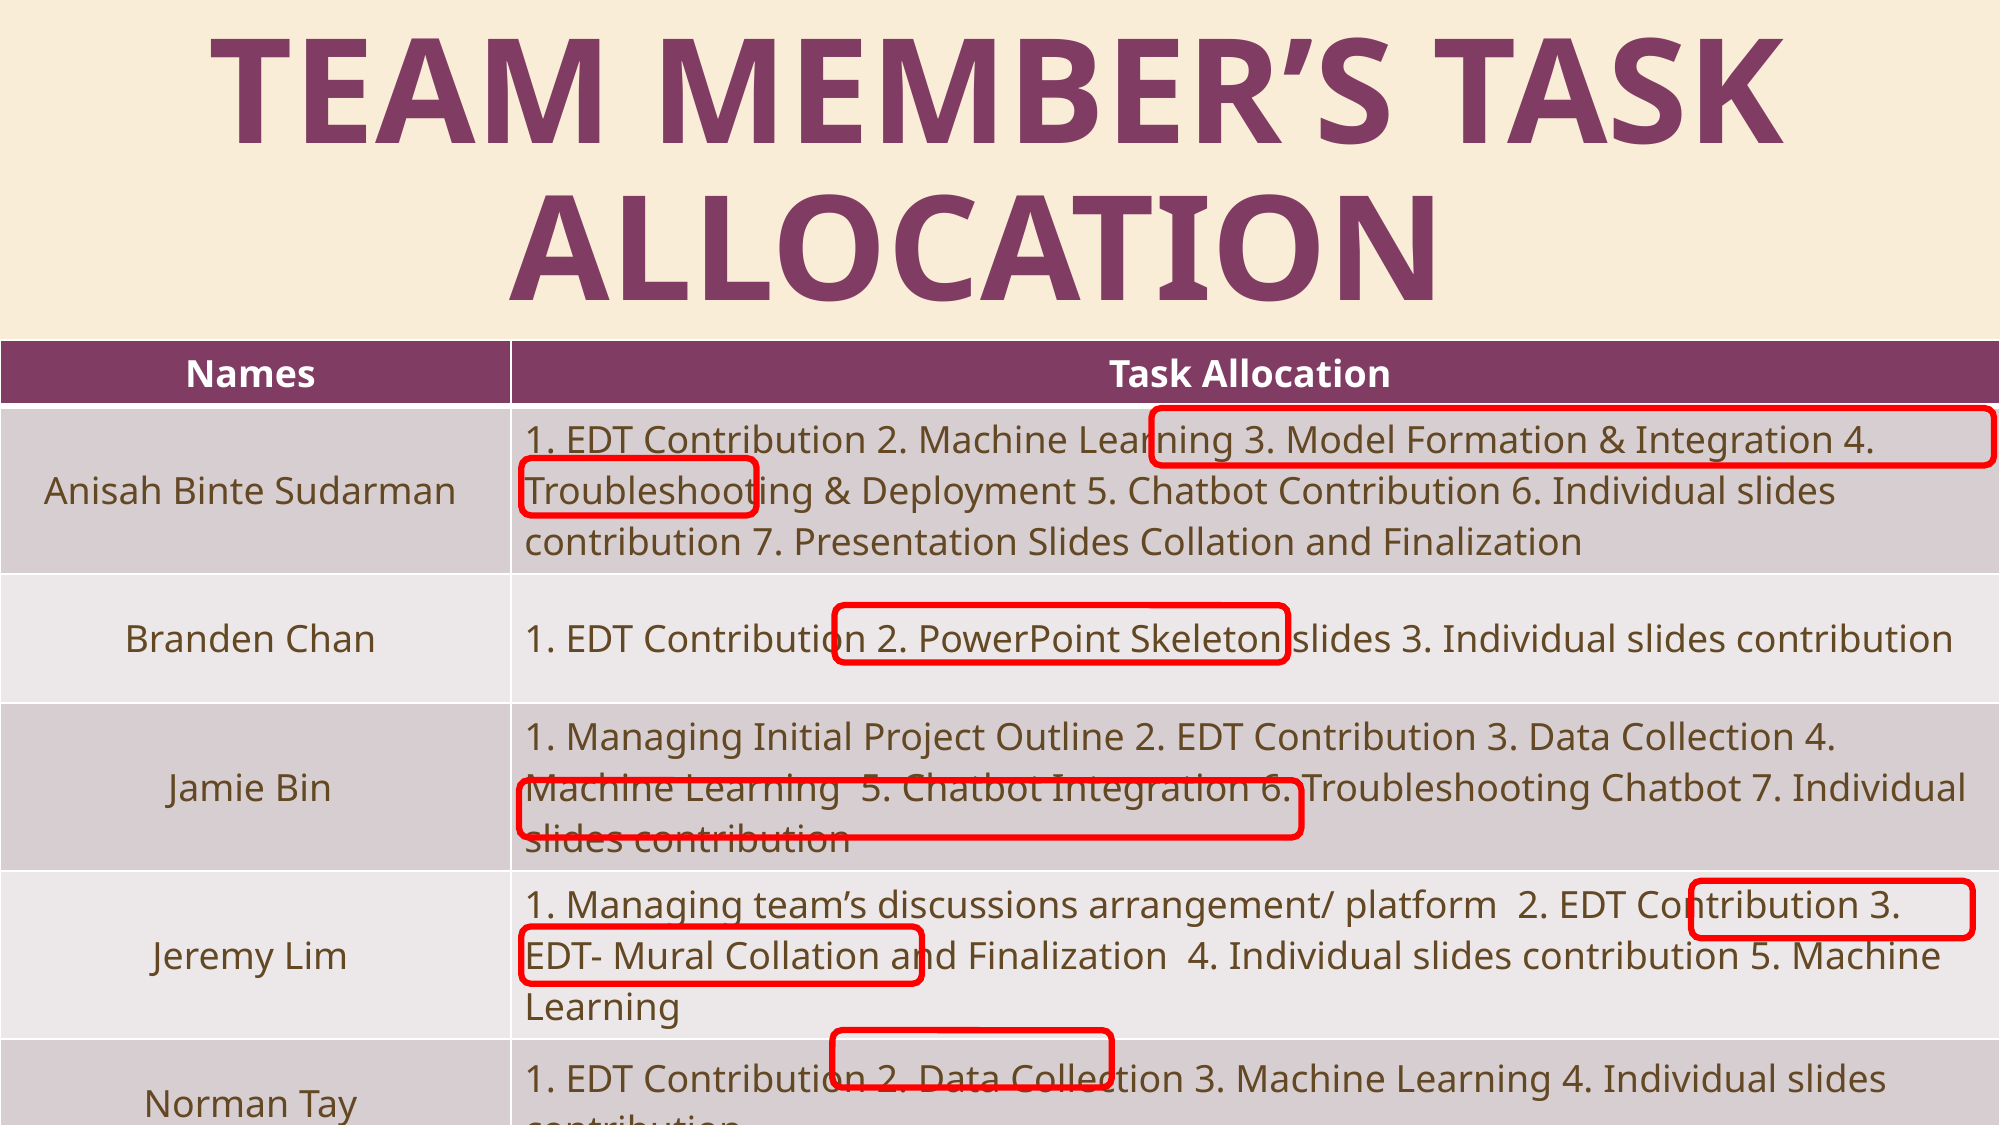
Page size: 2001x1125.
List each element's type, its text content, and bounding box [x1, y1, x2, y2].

table_header Task Allocation [512, 341, 1999, 403]
table_cell 1. EDT Contribution 2. Data Collection 3. Machine Learning 4. Individual slides contribution [512, 1040, 1999, 1125]
table_cell Anisah Binte Sudarman [1, 409, 510, 573]
table_header Names [1, 341, 510, 403]
table_cell Jamie Bin [1, 704, 510, 870]
text_box [833, 604, 1290, 664]
text_box [831, 1029, 1113, 1089]
table_cell 1. EDT Contribution 2. PowerPoint Skeleton slides 3. Individual slides contribution [512, 575, 1999, 702]
table_cell Jeremy Lim [1, 872, 510, 1038]
text_box [520, 925, 924, 985]
text_box [1690, 879, 1974, 940]
text_box TEAM MEMBER’S TASK ALLOCATION [0, 0, 1995, 340]
table_cell Norman Tay [1, 1040, 510, 1125]
table_cell 1. Managing Initial Project Outline 2. EDT Contribution 3. Data Collection 4. Machine Learning 5. Chatbot Integration 6. Troubleshooting Chatbot 7. Individual slides contribution [512, 704, 1999, 870]
table_cell Branden Chan [1, 575, 510, 702]
text_box [517, 779, 1303, 839]
table_cell 1. EDT Contribution 2. Machine Learning 3. Model Formation & Integration 4. Troubleshooting & Deployment 5. Chatbot Contribution 6. Individual slides contribution 7. Presentation Slides Collation and Finalization [512, 409, 1999, 573]
text_box [520, 456, 758, 517]
table_cell 1. Managing team’s discussions arrangement/ platform 2. EDT Contribution 3. EDT- Mural Collation and Finalization 4. Individual slides contribution 5. Machine Learning [512, 872, 1999, 1038]
text_box [1150, 406, 1996, 467]
